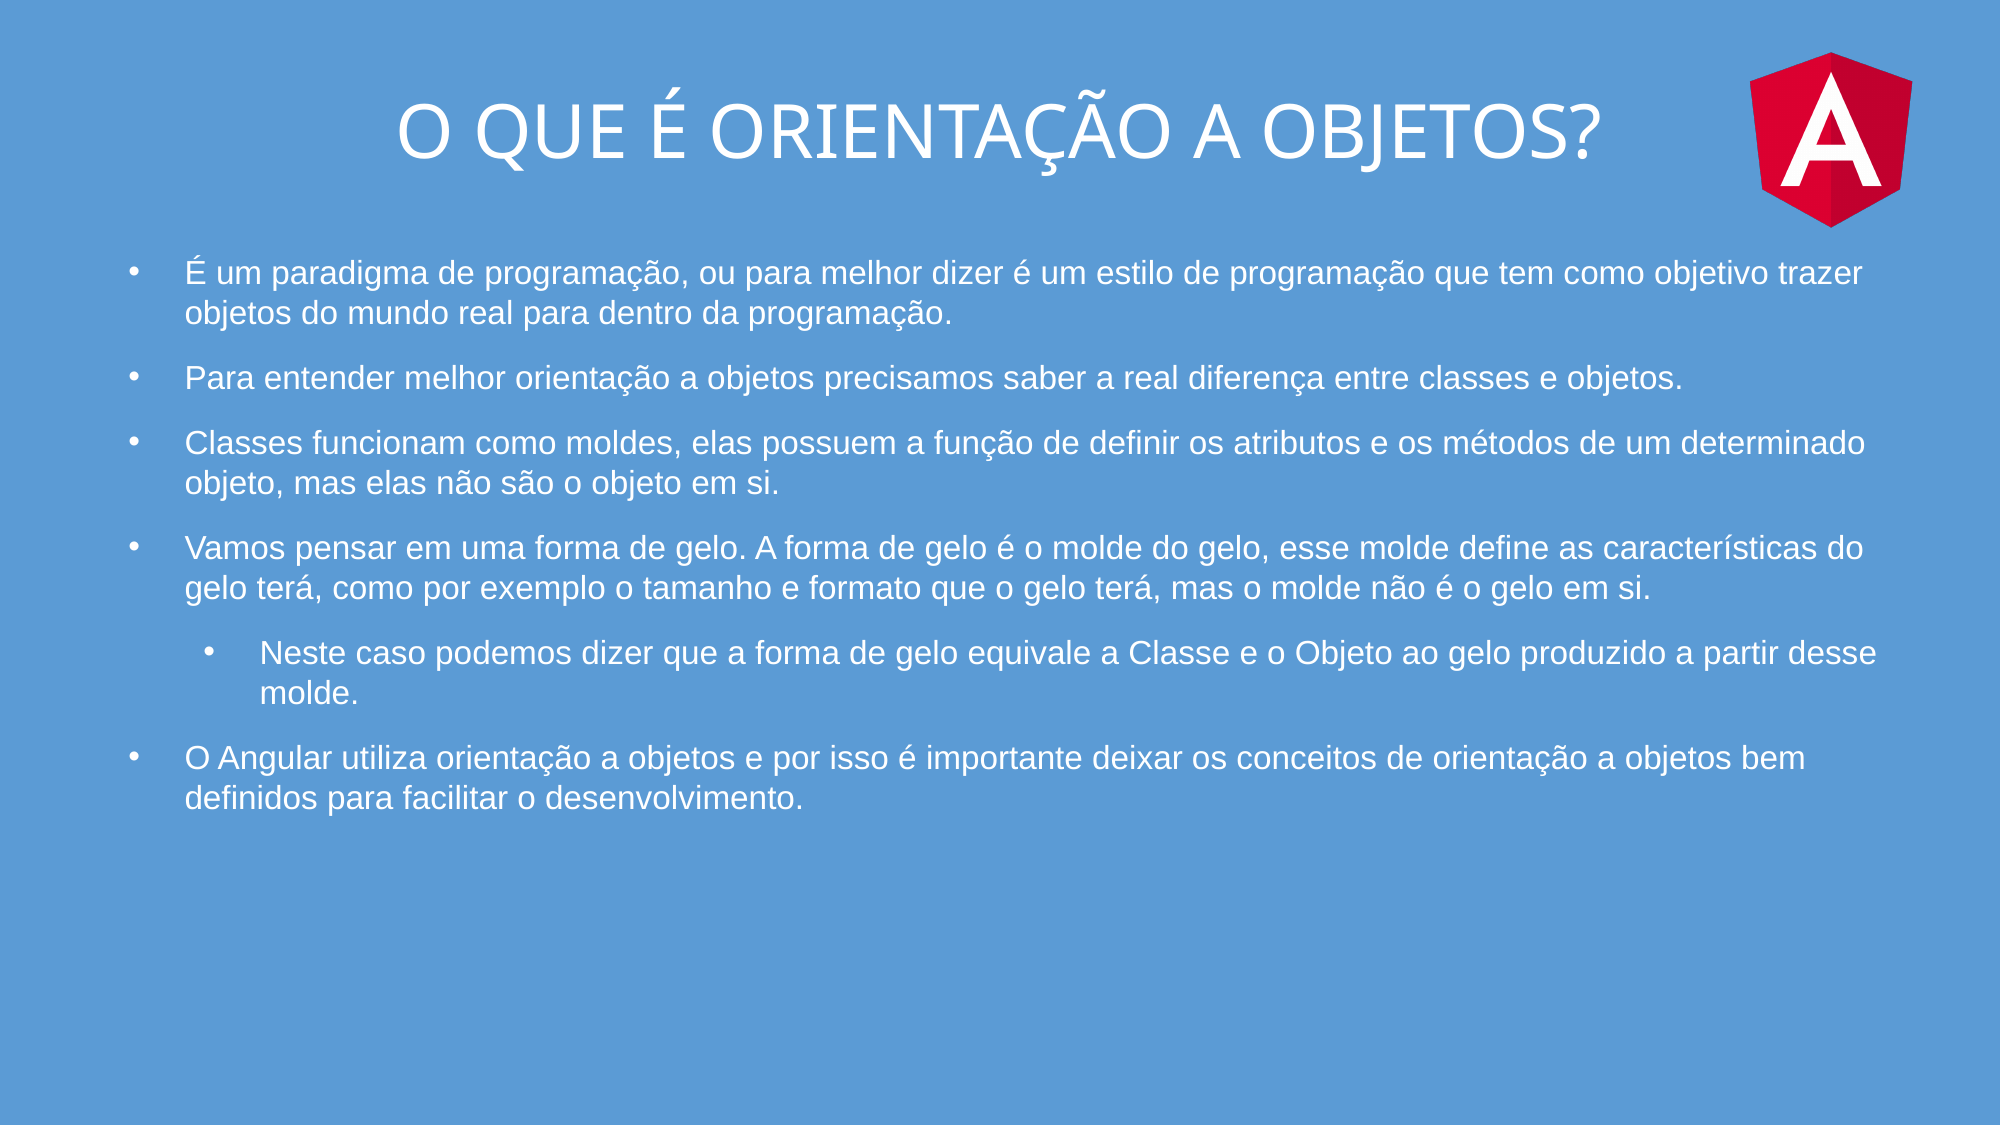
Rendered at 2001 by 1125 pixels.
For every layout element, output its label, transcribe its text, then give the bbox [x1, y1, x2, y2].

picture [1722, 26, 1940, 245]
text_box O QUE É ORIENTAÇÃO A OBJETOS? [58, 90, 1722, 180]
text_box É um paradigma de programação, ou para melhor dizer é um estilo de programação que tem como objetivo trazer objetos do mundo real para dentro da programação. Para entender melhor orientação a objetos precisamos saber a real diferença entre classes e objetos. Classes funcionam como moldes, elas possuem a função de definir os atributos e os métodos de um determinado objeto, mas elas não são o objeto em si. Vamos pensar em uma forma de gelo. A forma de gelo é o molde do gelo, esse molde define as características do gelo terá, como por exemplo o tamanho e formato que o gelo terá, mas o molde não é o gelo em si. Neste caso podemos dizer que a forma de gelo equivale a Classe e o Objeto ao gelo produzido a partir desse molde. O Angular utiliza orientação a objetos e por isso é importante deixar os conceitos de orientação a objetos bem definidos para facilitar o desenvolvimento. [113, 244, 1915, 824]
